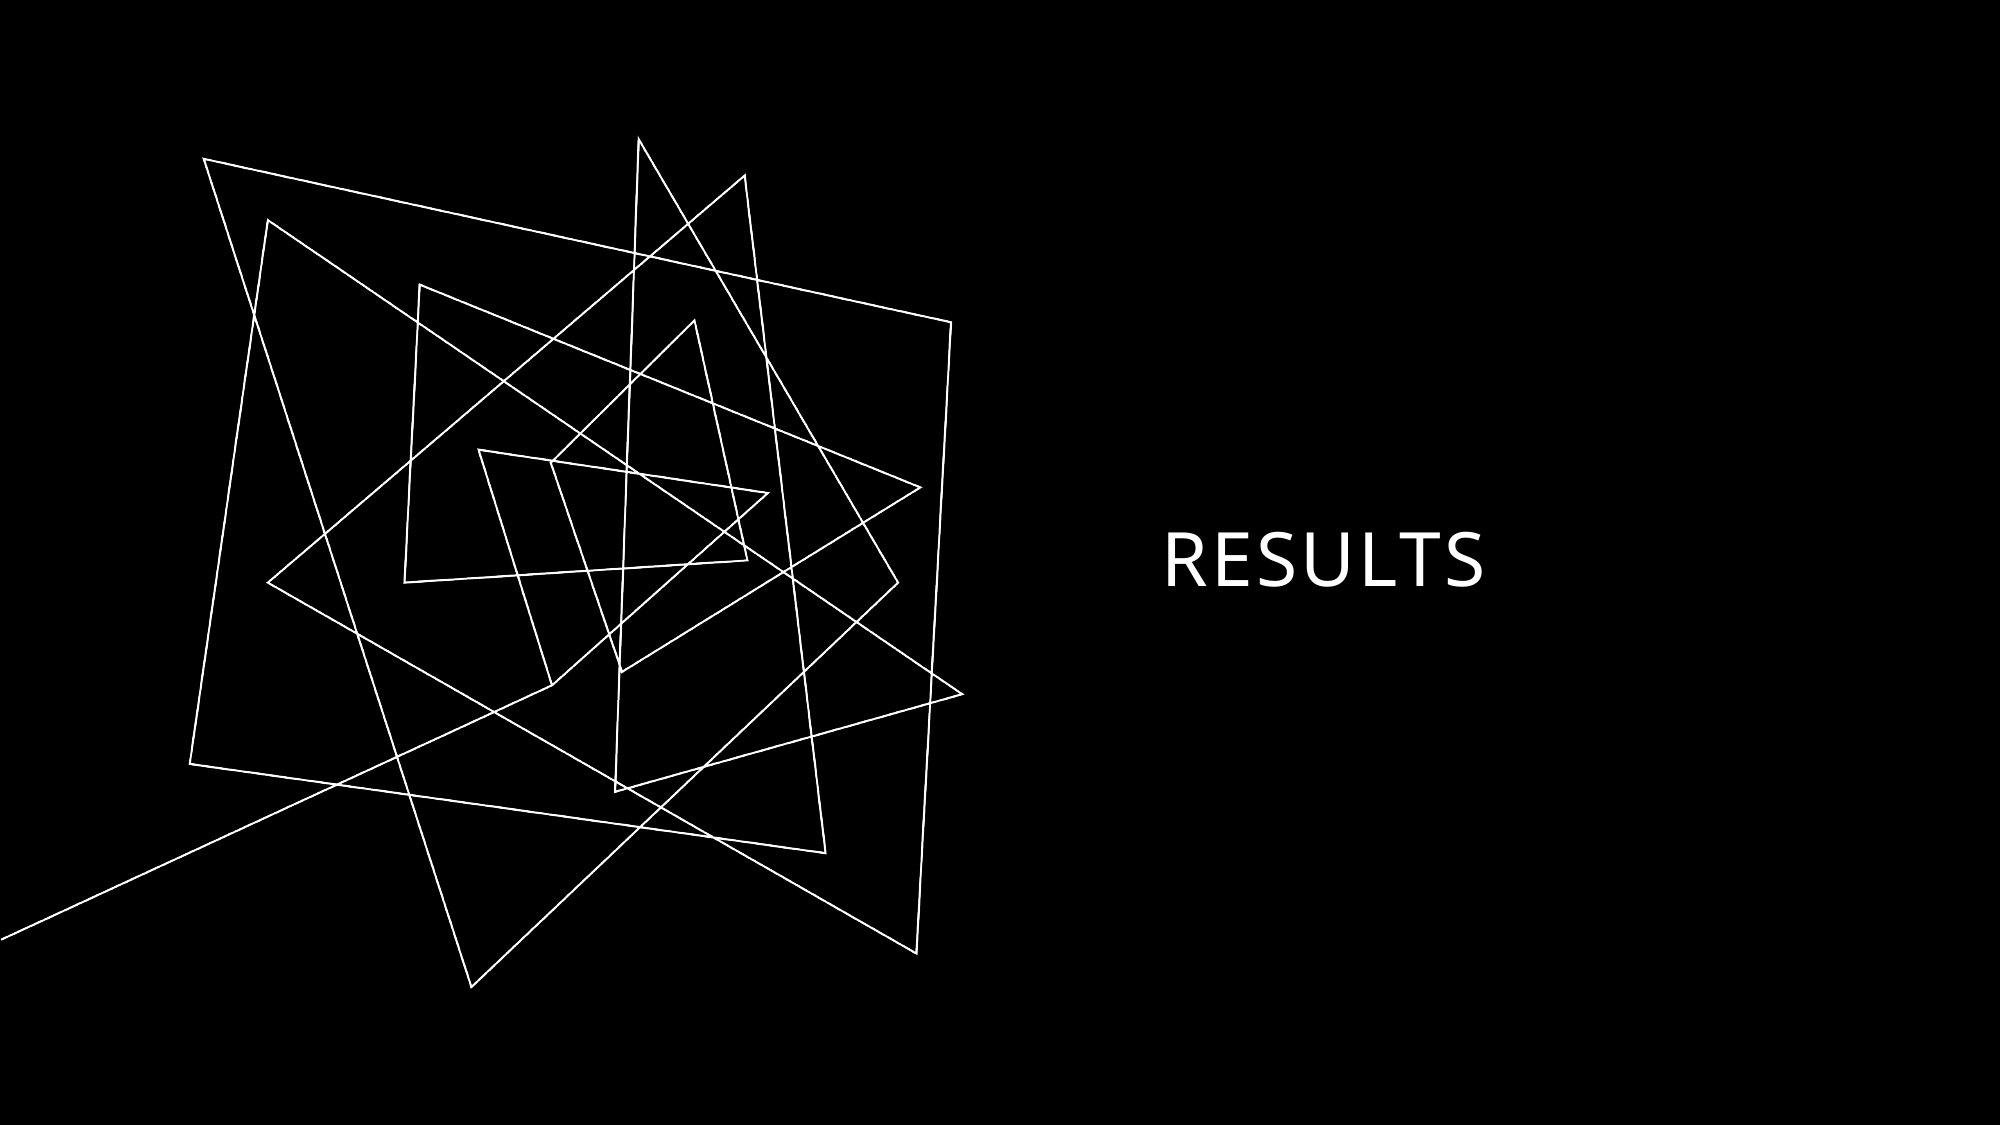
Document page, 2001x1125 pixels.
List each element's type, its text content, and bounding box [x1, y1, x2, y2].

title Results [1146, 421, 1833, 704]
picture [0, 135, 965, 989]
